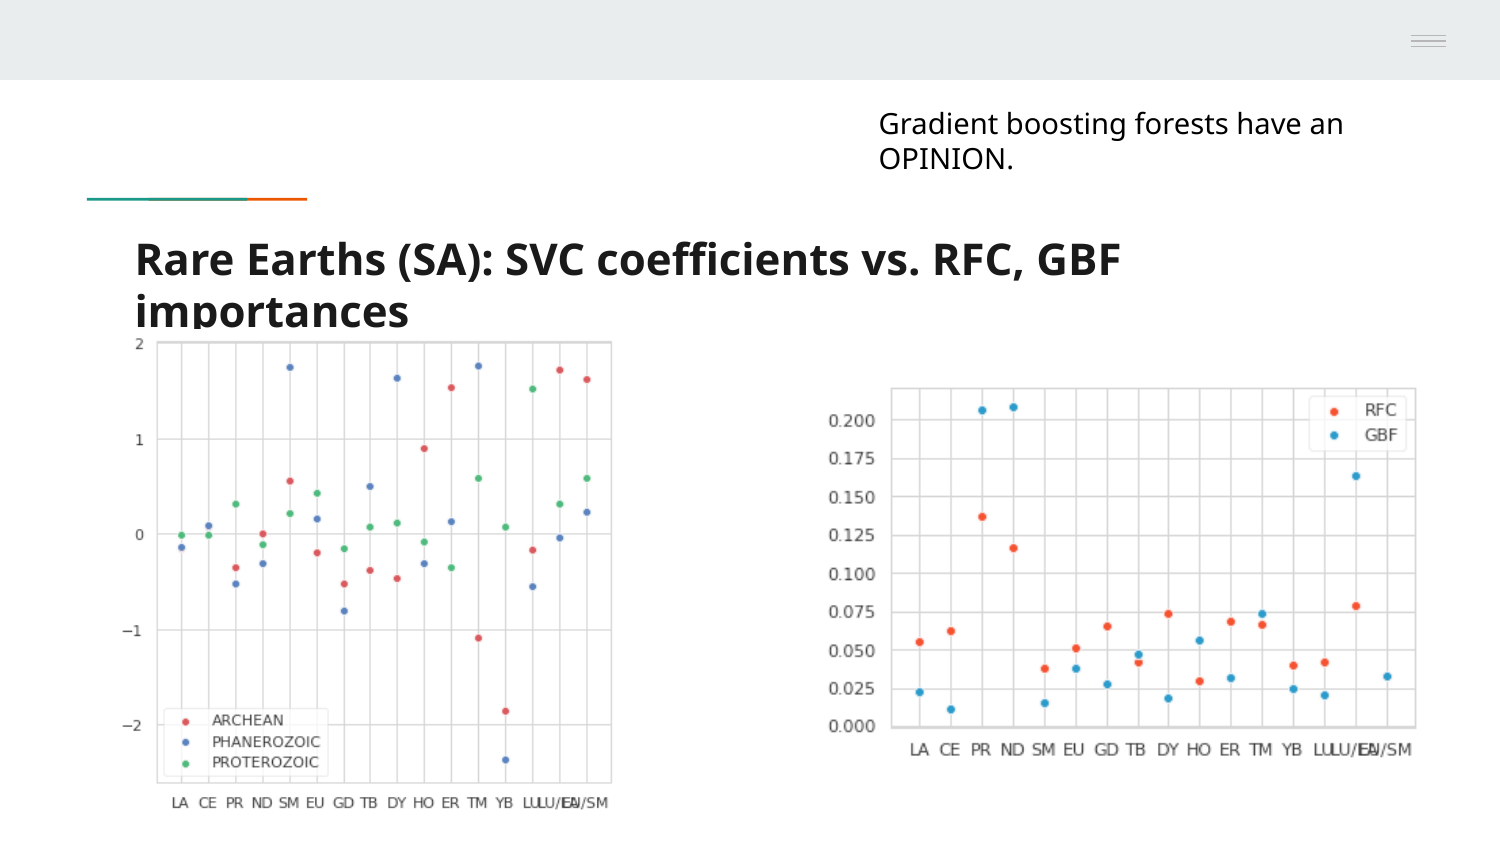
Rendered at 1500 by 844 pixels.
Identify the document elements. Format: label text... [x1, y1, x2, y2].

picture [815, 377, 1426, 771]
text_box Gradient boosting forests have an OPINION. [863, 90, 1488, 178]
title Rare Earths (SA): SVC coefficients vs. RFC, GBF importances [119, 216, 1381, 305]
picture [112, 328, 619, 819]
